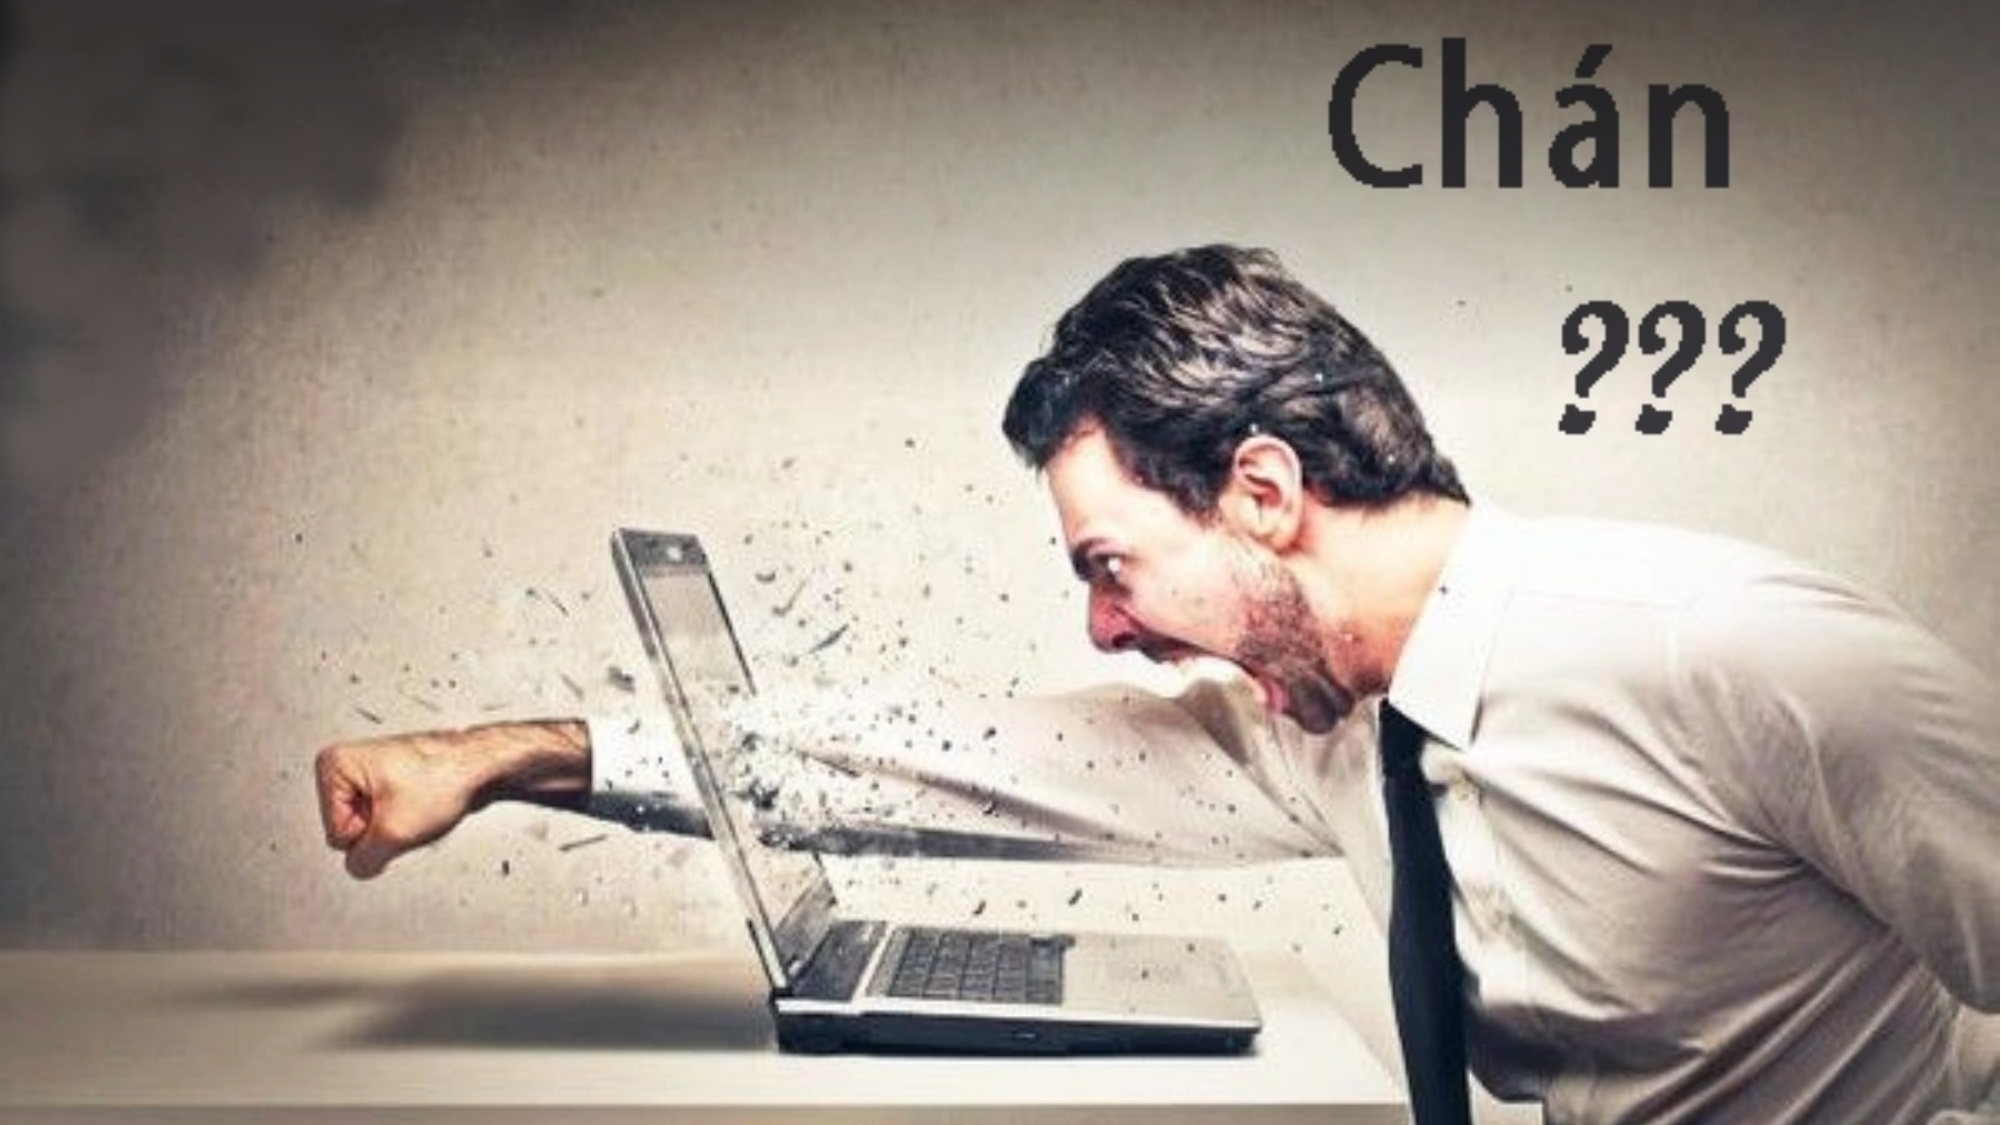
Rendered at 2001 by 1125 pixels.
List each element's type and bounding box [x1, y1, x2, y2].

list [0, 0, 2000, 1125]
